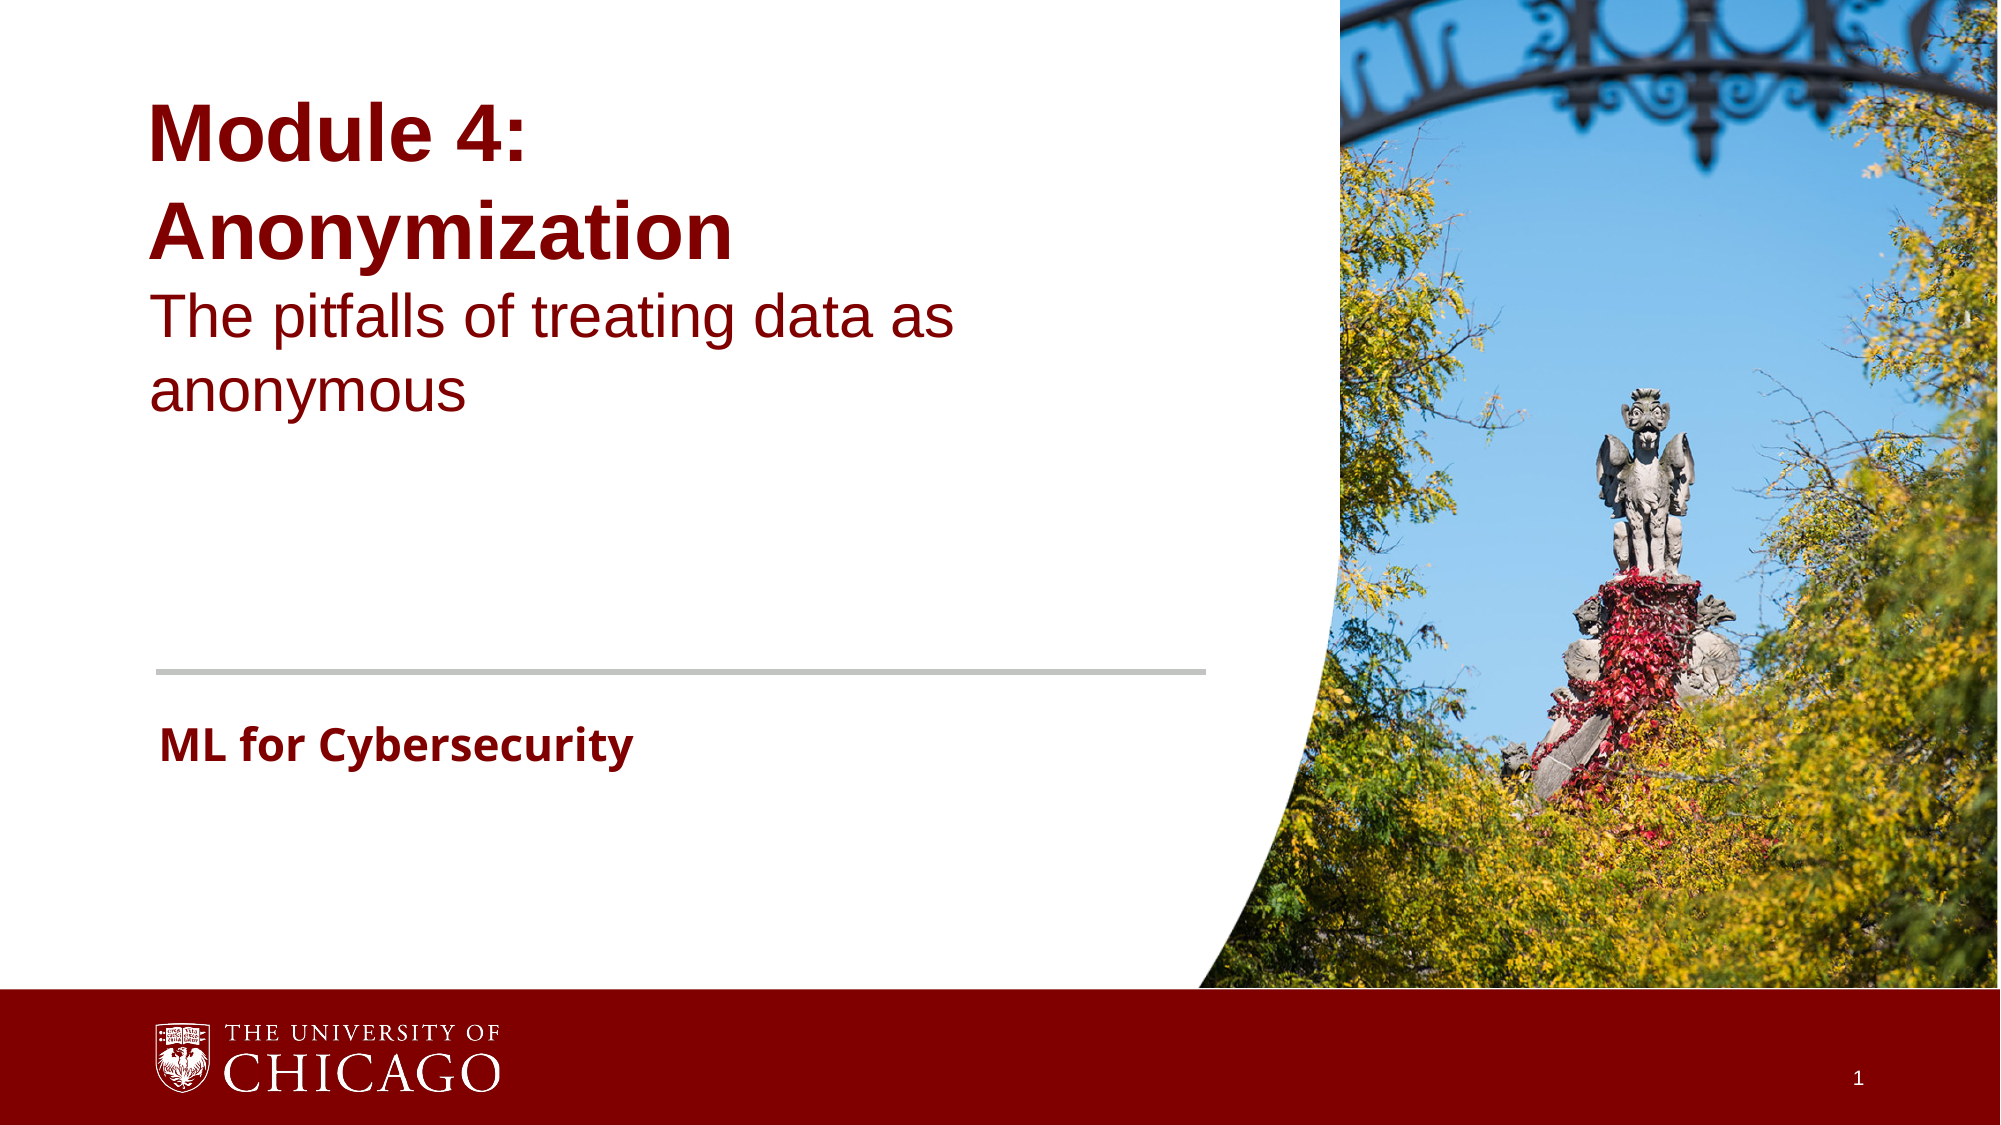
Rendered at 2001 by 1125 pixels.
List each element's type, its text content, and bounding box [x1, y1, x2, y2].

slide_number 1 [1412, 1046, 1880, 1107]
text_box ML for Cybersecurity [143, 694, 1251, 893]
text_box Module 4: Anonymization The pitfalls of treating data as anonymous [133, 69, 1251, 431]
picture [0, 0, 1998, 989]
